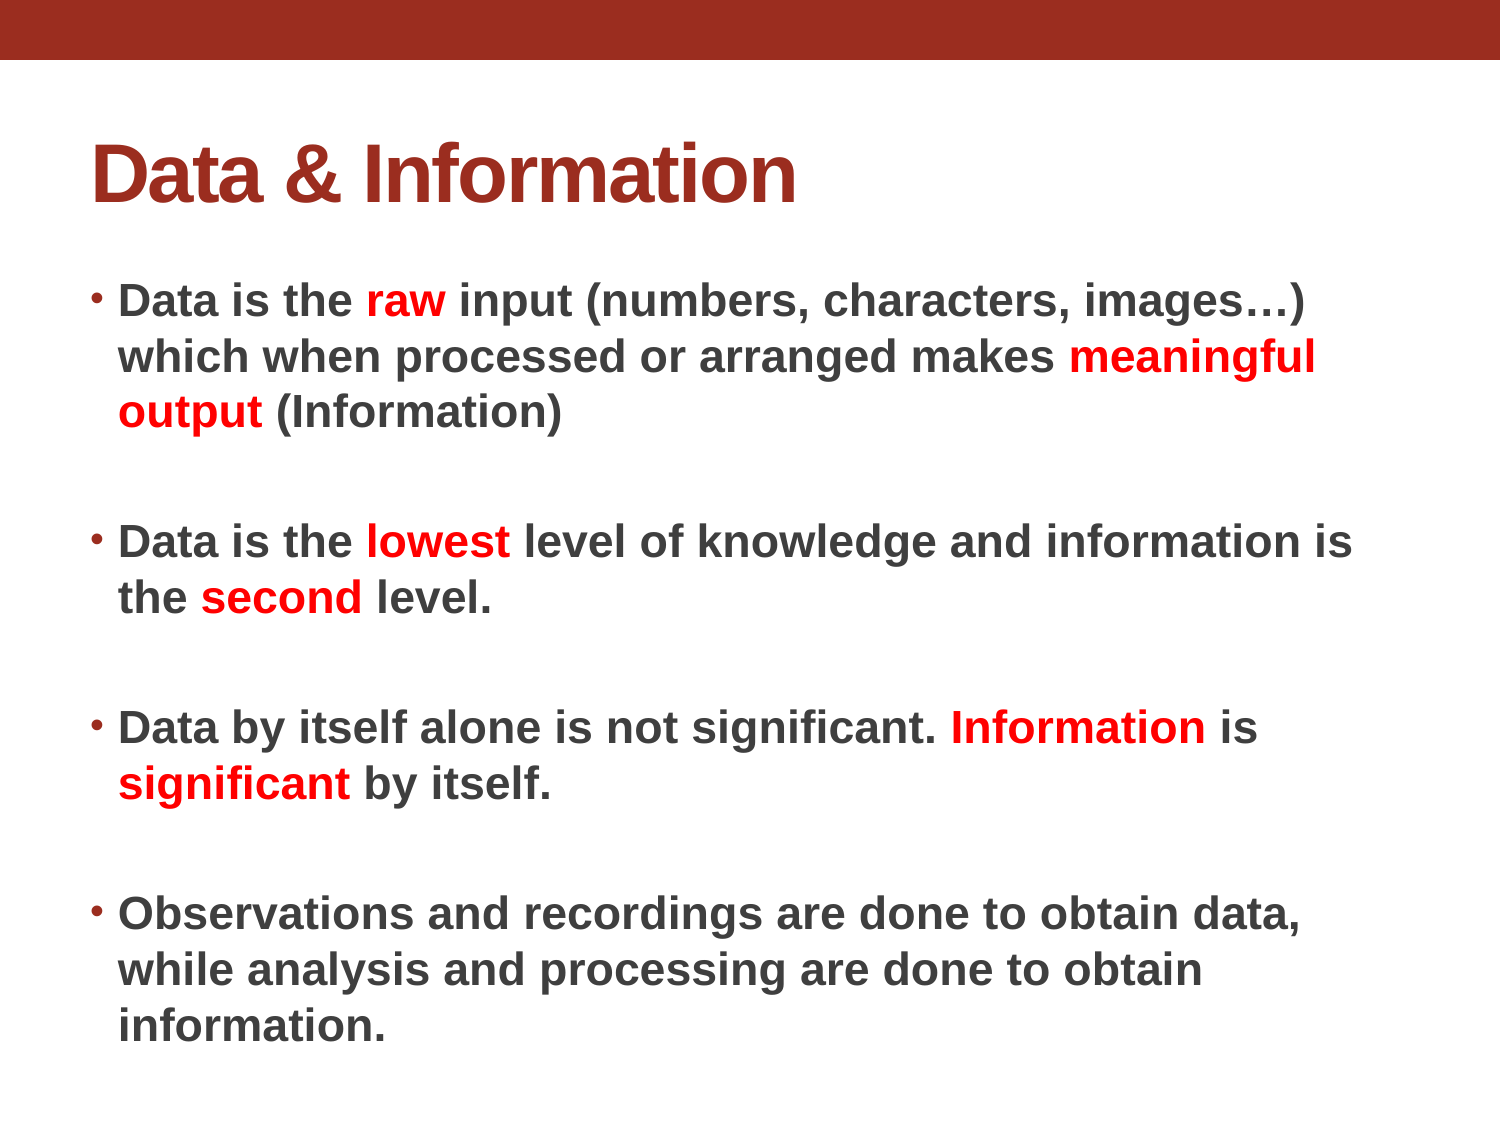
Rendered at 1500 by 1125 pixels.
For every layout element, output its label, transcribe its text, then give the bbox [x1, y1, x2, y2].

title Data & Information [75, 87, 1425, 250]
list Data is the raw input (numbers, characters, images…) which when processed or arranged makes meaningful output (Information) Data is the lowest level of knowledge and information is the second level. Data by itself alone is not significant. Information is significant by itself. Observations and recordings are done to obtain data, while analysis and processing are done to obtain information. [75, 262, 1425, 1063]
